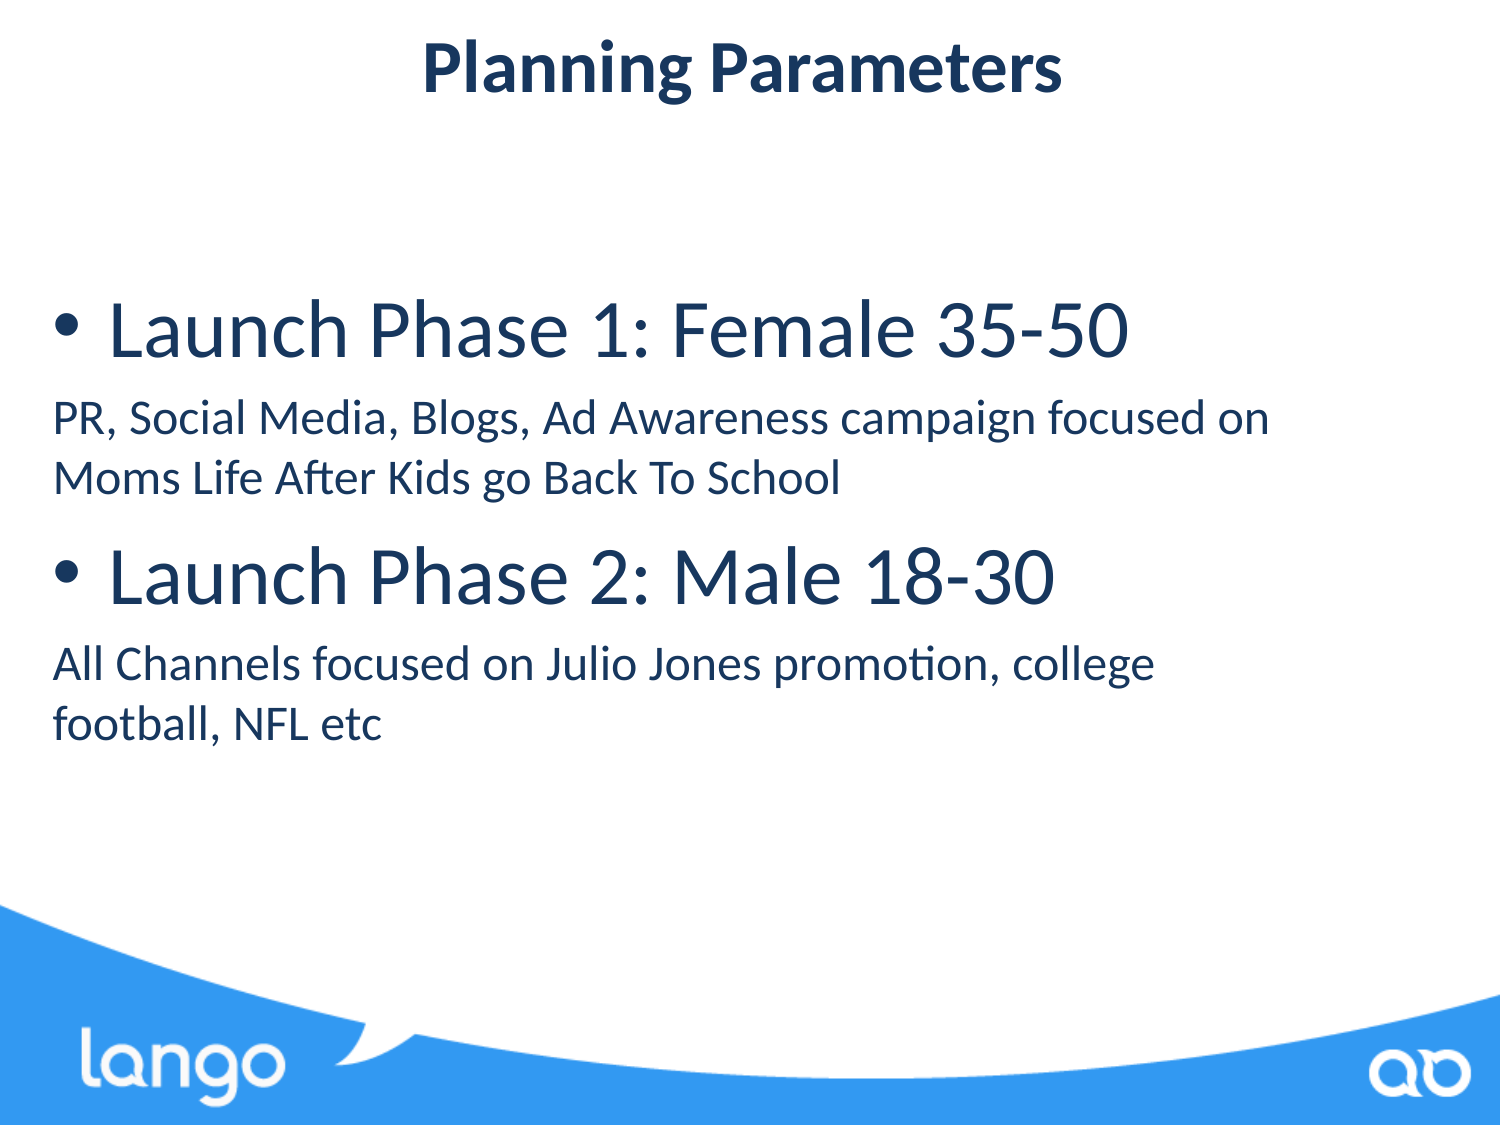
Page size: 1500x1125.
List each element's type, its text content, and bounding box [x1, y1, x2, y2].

list Launch Phase 1: Female 35-50 PR, Social Media, Blogs, Ad Awareness campaign focused on Moms Life After Kids go Back To School Launch Phase 2: Male 18-30 All Channels focused on Julio Jones promotion, college football, NFL etc [37, 149, 1313, 805]
title Planning Parameters [174, 0, 1313, 125]
picture [0, 899, 1500, 1125]
